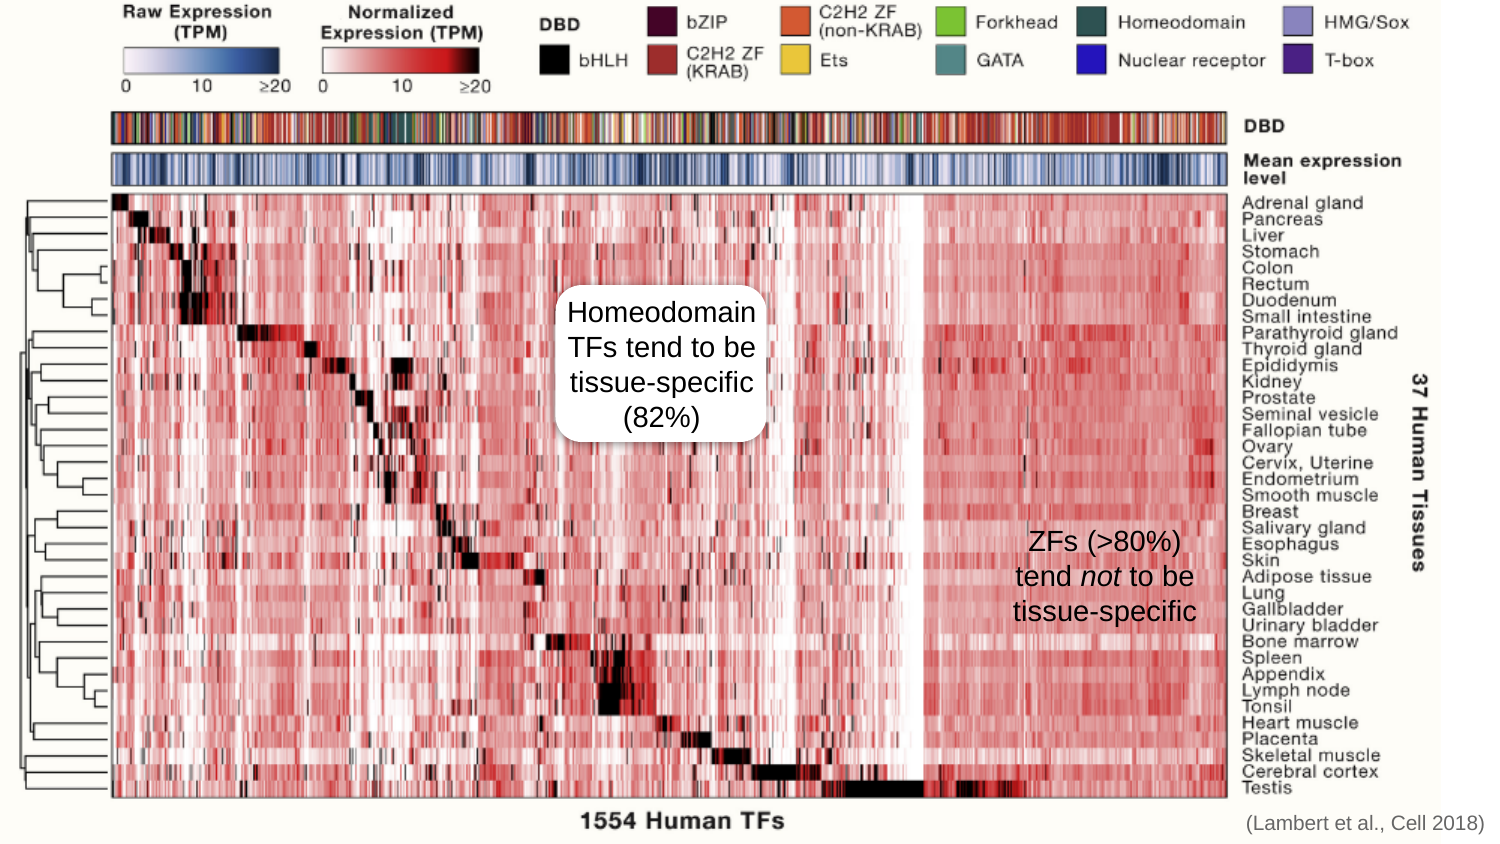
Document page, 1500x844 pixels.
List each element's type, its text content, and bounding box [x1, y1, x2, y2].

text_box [549, 277, 1218, 644]
picture [0, 0, 1441, 844]
text_box (Lambert et al., Cell 2018) [1446, 797, 1500, 844]
